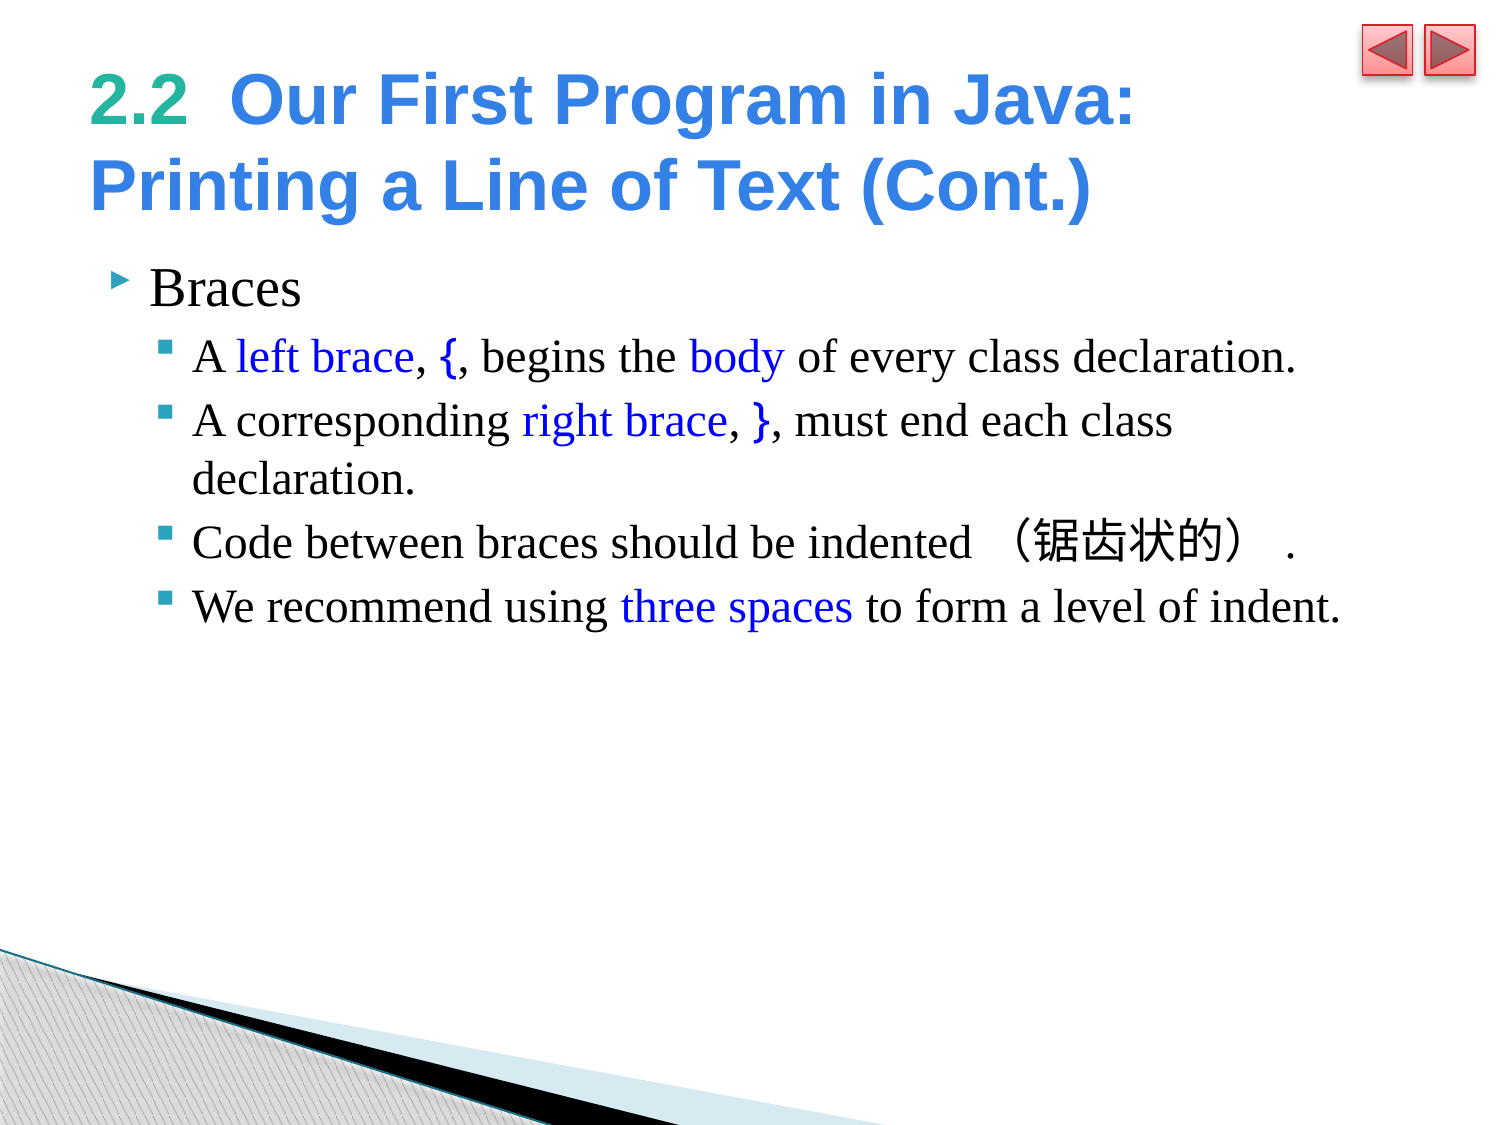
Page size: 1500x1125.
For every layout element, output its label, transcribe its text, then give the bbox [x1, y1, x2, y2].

list Braces A left brace, {, begins the body of every class declaration. A corresponding right brace, }, must end each class declaration. Code between braces should be indented（锯齿状的）. We recommend using three spaces to form a level of indent. [75, 242, 1425, 986]
title 2.2 Our First Program in Java: Printing a Line of Text (Cont.) [75, 45, 1425, 233]
